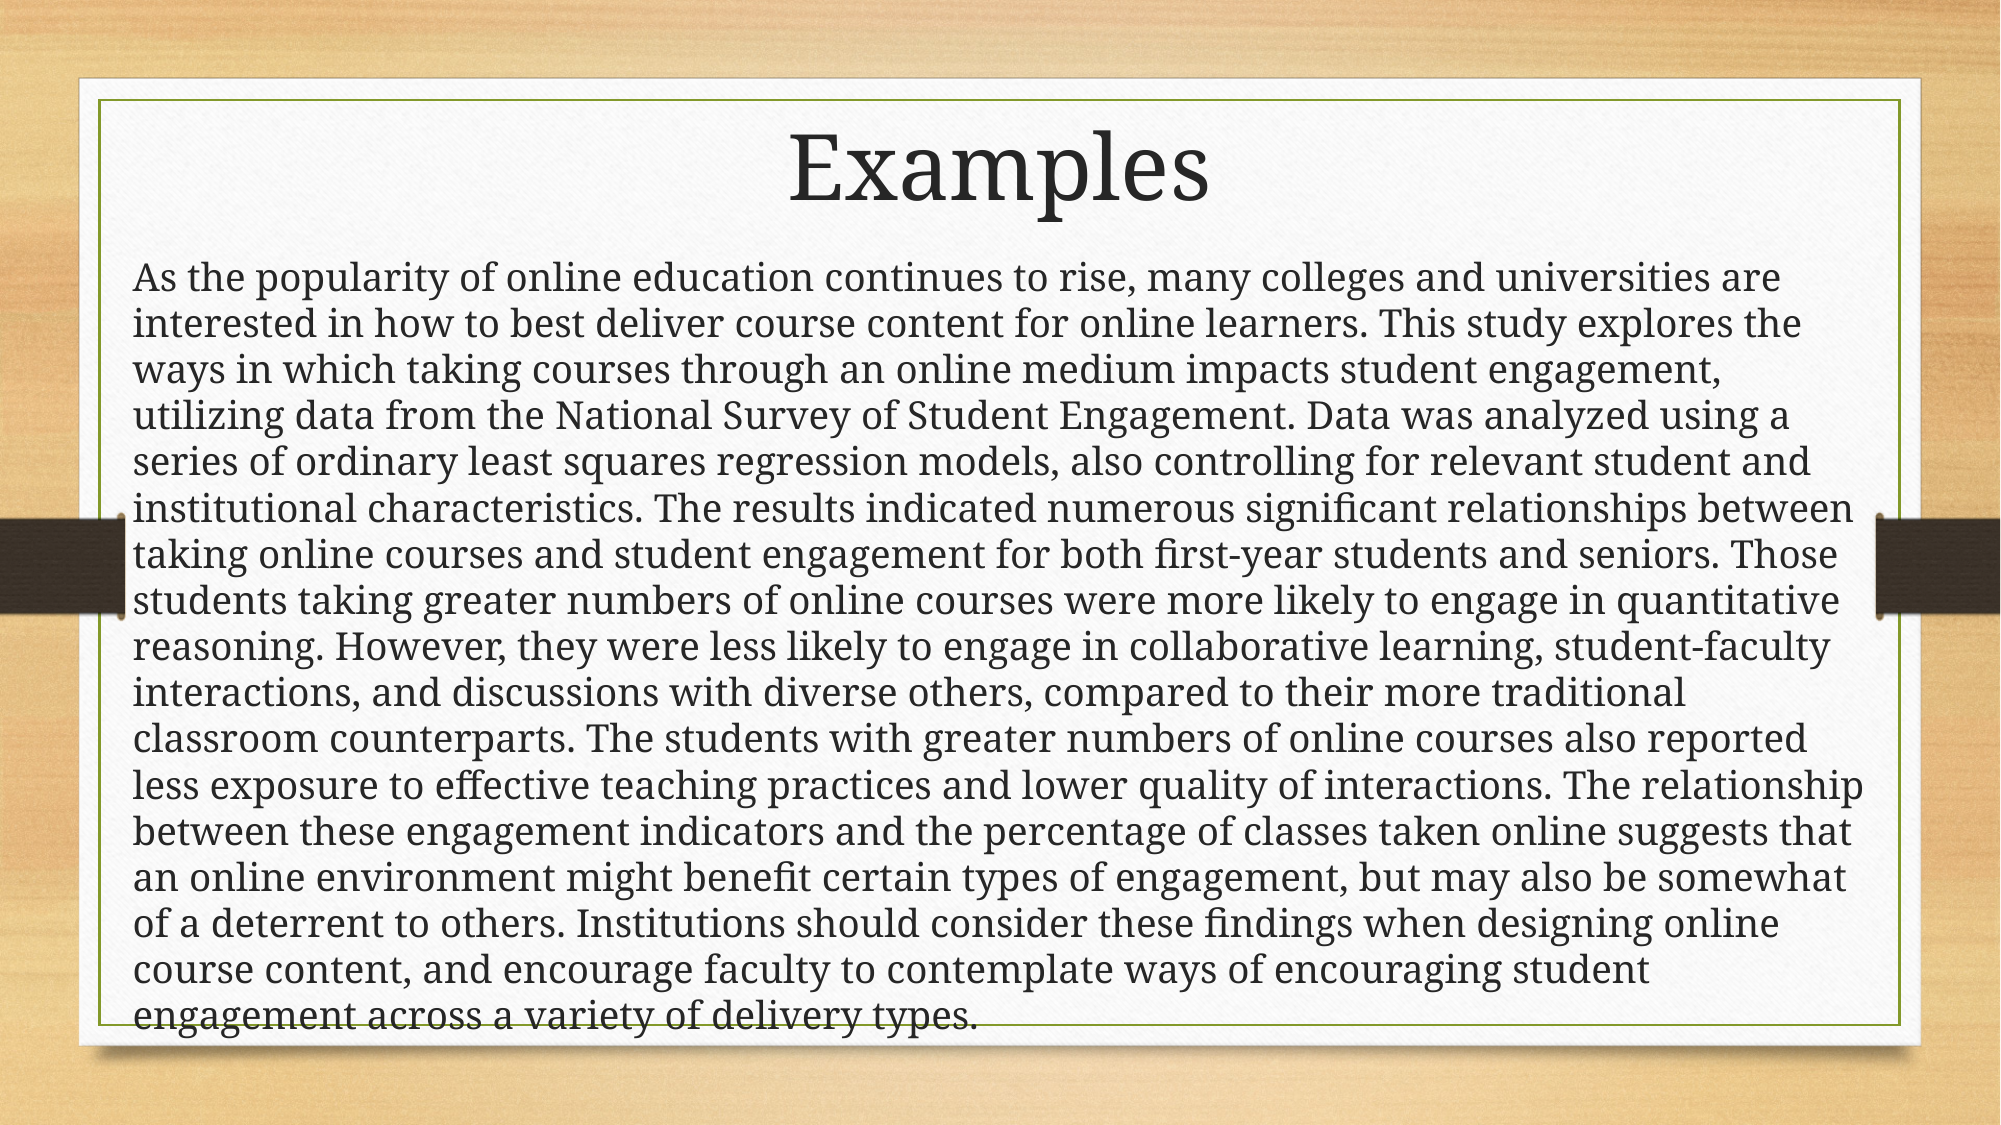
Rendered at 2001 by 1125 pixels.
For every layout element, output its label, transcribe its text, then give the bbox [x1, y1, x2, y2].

list As the popularity of online education continues to rise, many colleges and universities are interested in how to best deliver course content for online learners. This study explores the ways in which taking courses through an online medium impacts student engagement, utilizing data from the National Survey of Student Engagement. Data was analyzed using a series of ordinary least squares regression models, also controlling for relevant student and institutional characteristics. The results indicated numerous significant relationships between taking online courses and student engagement for both first-year students and seniors. Those students taking greater numbers of online courses were more likely to engage in quantitative reasoning. However, they were less likely to engage in collaborative learning, student-faculty interactions, and discussions with diverse others, compared to their more traditional classroom counterparts. The students with greater numbers of online courses also reported less exposure to effective teaching practices and lower quality of interactions. The relationship between these engagement indicators and the percentage of classes taken online suggests that an online environment might benefit certain types of engagement, but may also be somewhat of a deterrent to others. Institutions should consider these findings when designing online course content, and encourage faculty to contemplate ways of encouraging student engagement across a variety of delivery types. [117, 245, 1892, 1050]
title Examples [212, 57, 1788, 245]
picture [0, 0, 2001, 1125]
